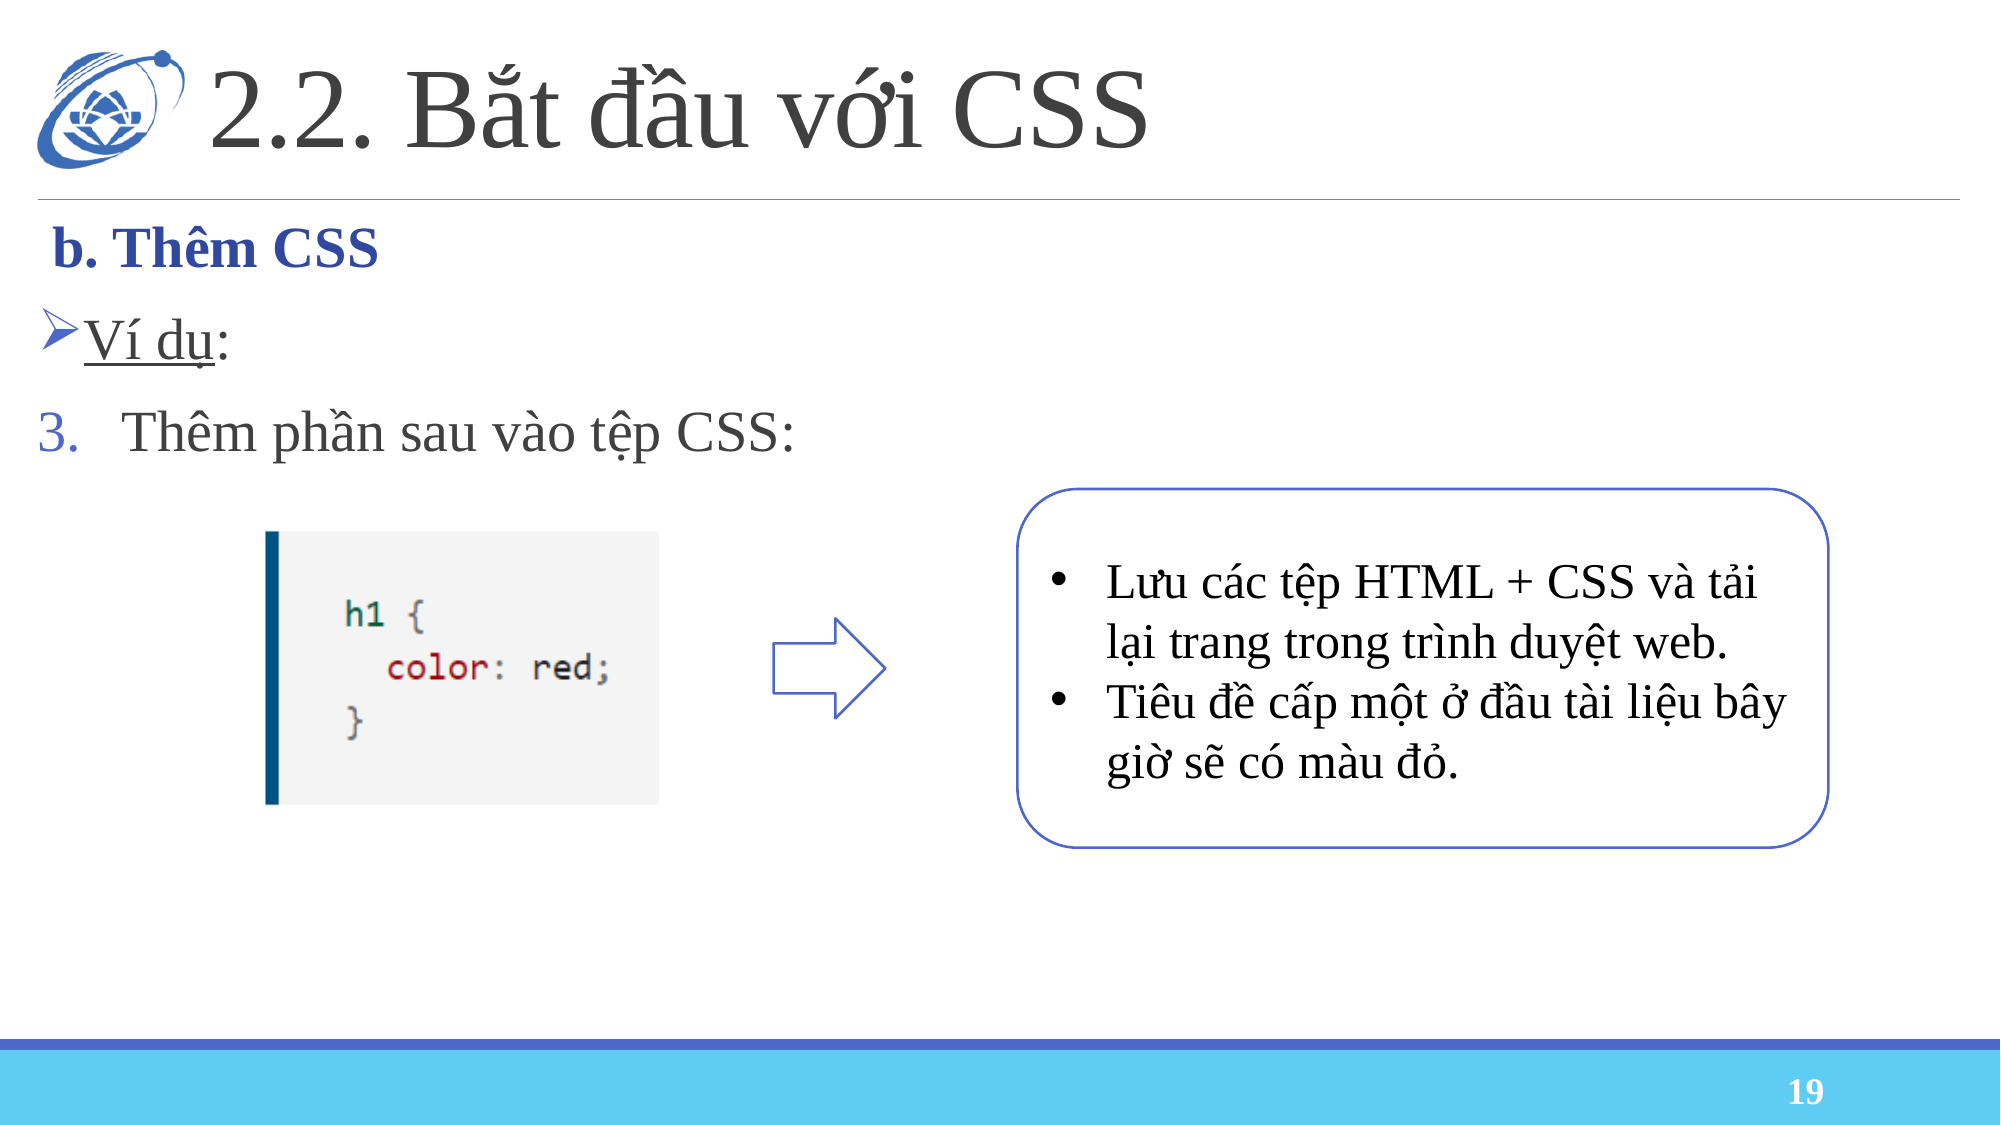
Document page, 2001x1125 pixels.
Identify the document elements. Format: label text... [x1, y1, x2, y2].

slide_number 19 [1624, 1059, 1840, 1120]
picture [37, 34, 185, 183]
title 2.2. Bắt đầu với CSS [193, 47, 1961, 192]
text_box [772, 617, 887, 720]
picture [263, 527, 659, 809]
text_box Lưu các tệp HTML + CSS và tải lại trang trong trình duyệt web. Tiêu đề cấp một ở đầu tài liệu bây giờ sẽ có màu đỏ. [1016, 487, 1830, 849]
list b. Thêm CSS Ví dụ: Thêm phần sau vào tệp CSS: [37, 209, 1961, 1011]
